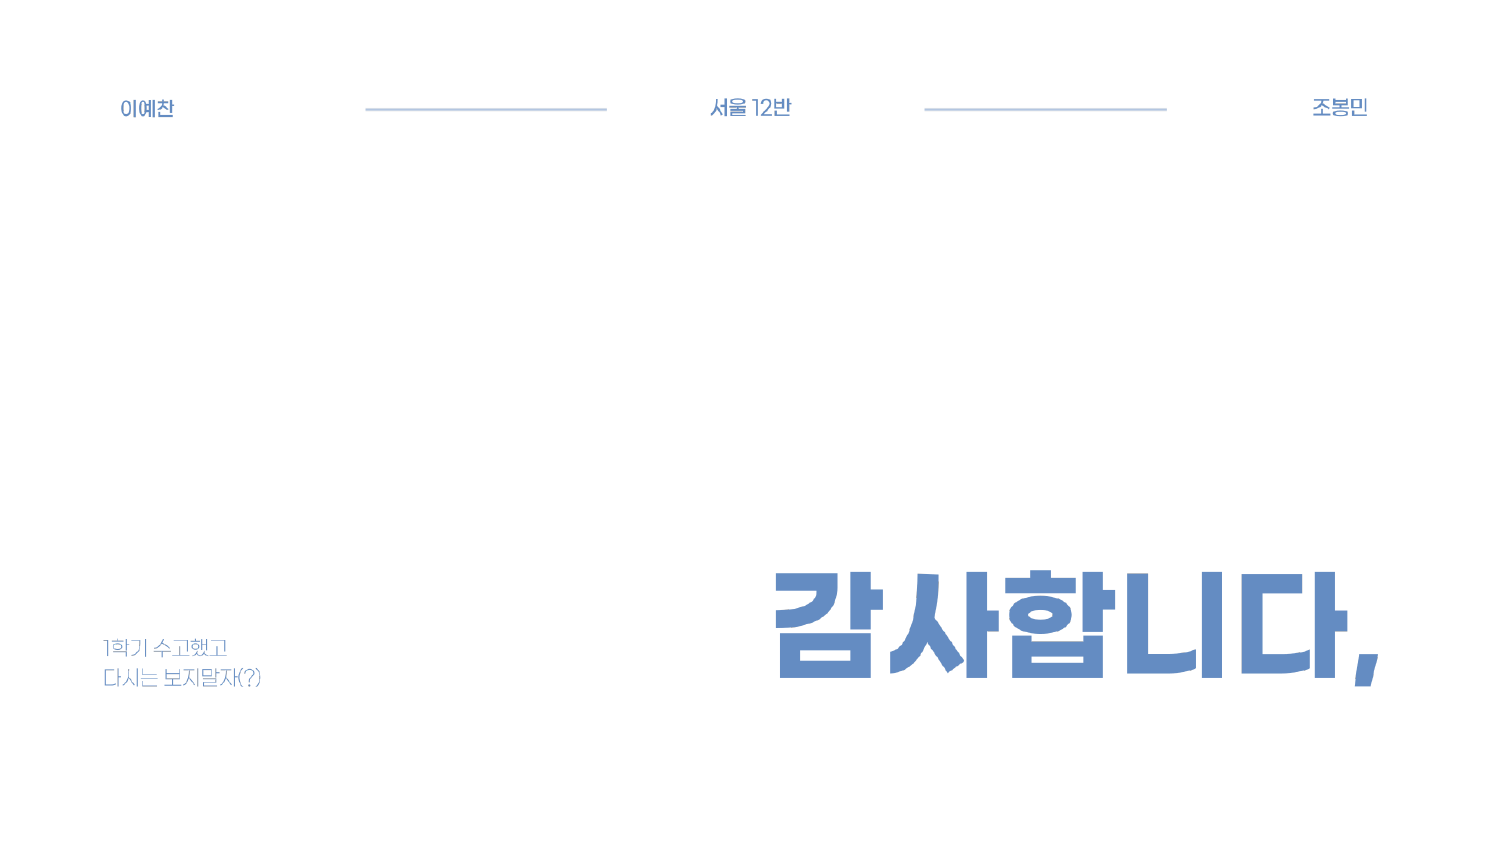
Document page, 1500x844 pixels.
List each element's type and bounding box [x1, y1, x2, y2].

picture [99, 633, 270, 706]
picture [116, 93, 185, 126]
picture [365, 92, 800, 131]
picture [924, 104, 1167, 115]
picture [1206, 92, 1377, 131]
picture [730, 530, 1445, 743]
